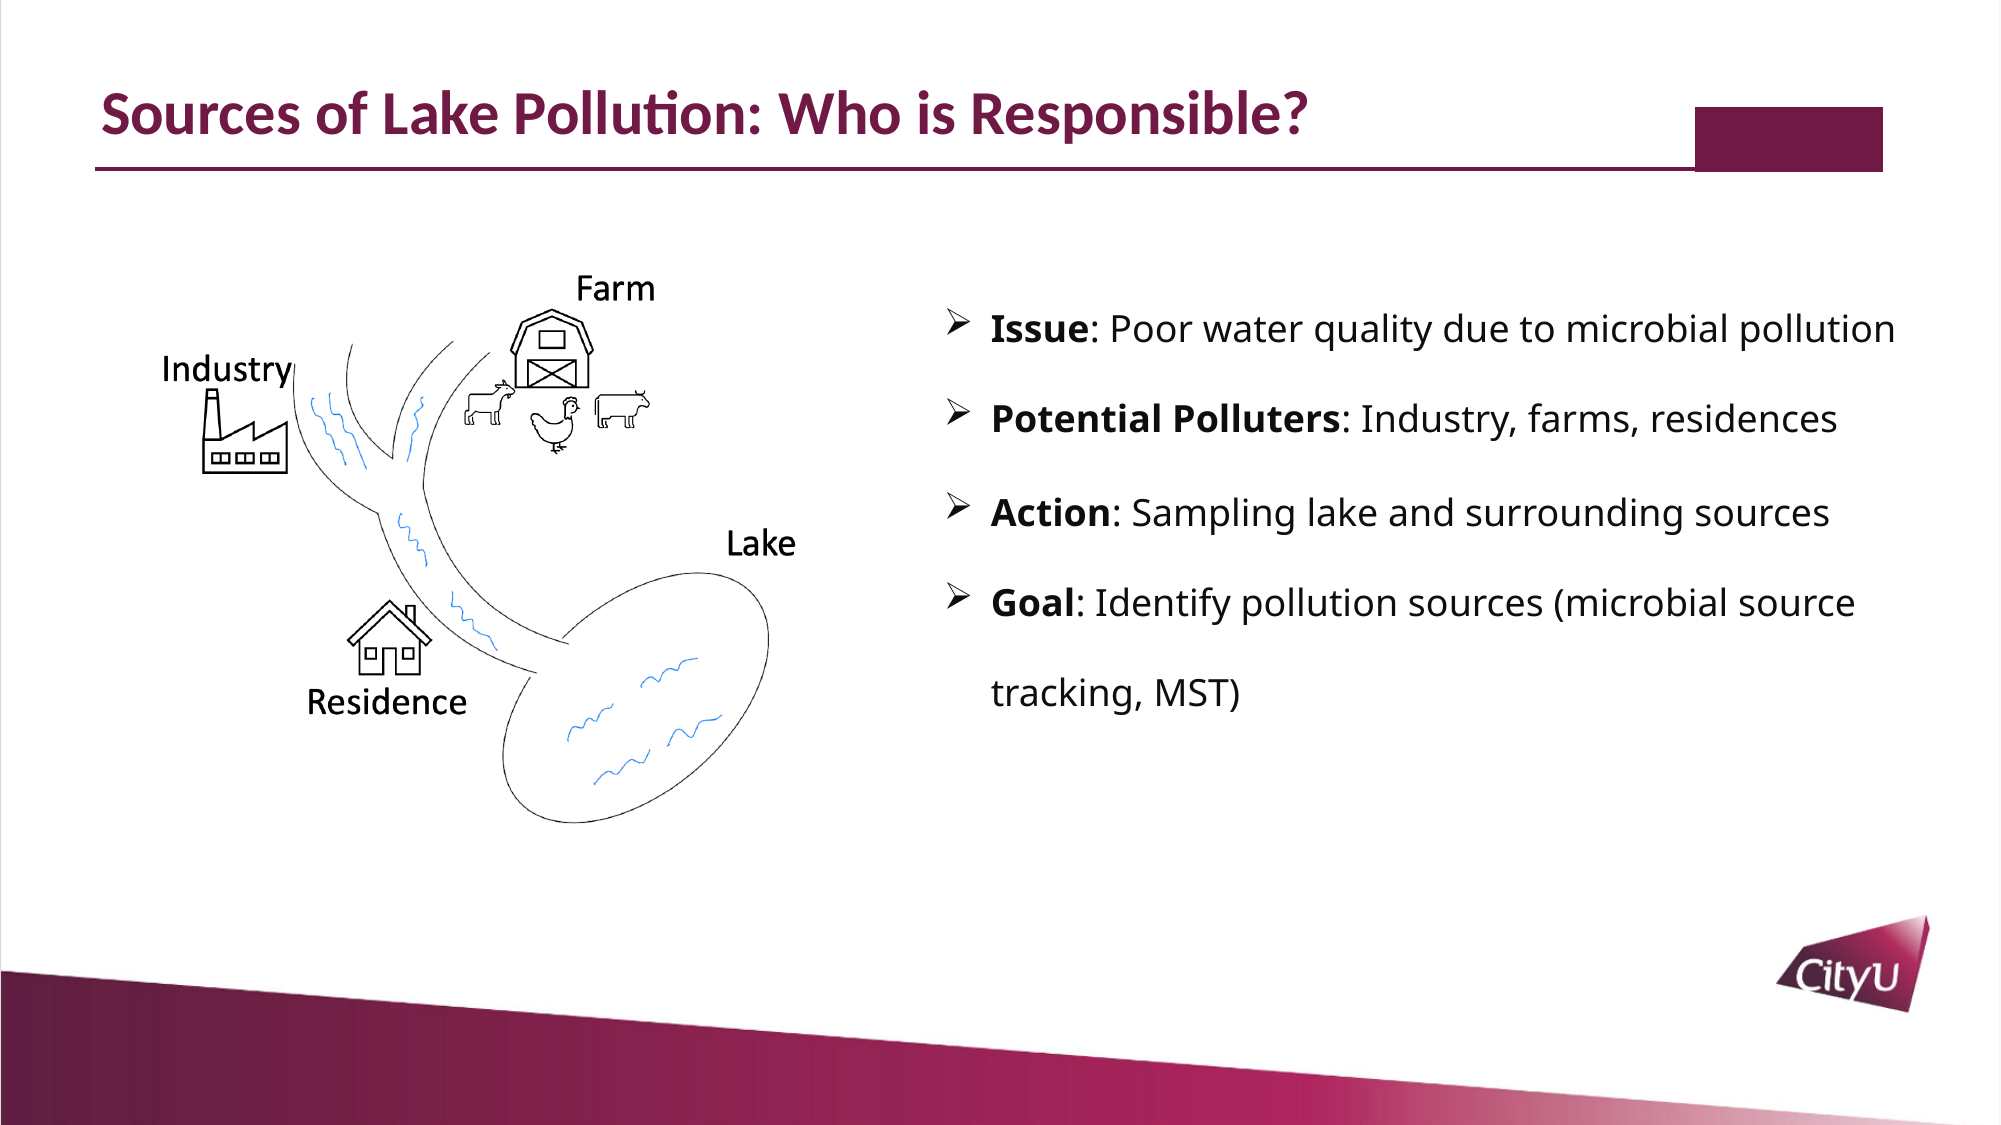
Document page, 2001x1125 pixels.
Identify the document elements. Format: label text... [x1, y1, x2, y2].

text_box Sources of Lake Pollution: Who is Responsible? [86, 64, 1635, 155]
picture [0, 0, 2001, 1125]
text_box Action: Sampling lake and surrounding sources Goal: Identify pollution sources (microbial source tracking, MST) [929, 436, 1967, 722]
text_box Issue: Poor water quality due to microbial pollution Potential Polluters: Industry, farms, residences [929, 252, 1967, 436]
slide_number 2 [1370, 110, 1821, 171]
text_box [1695, 107, 1883, 172]
